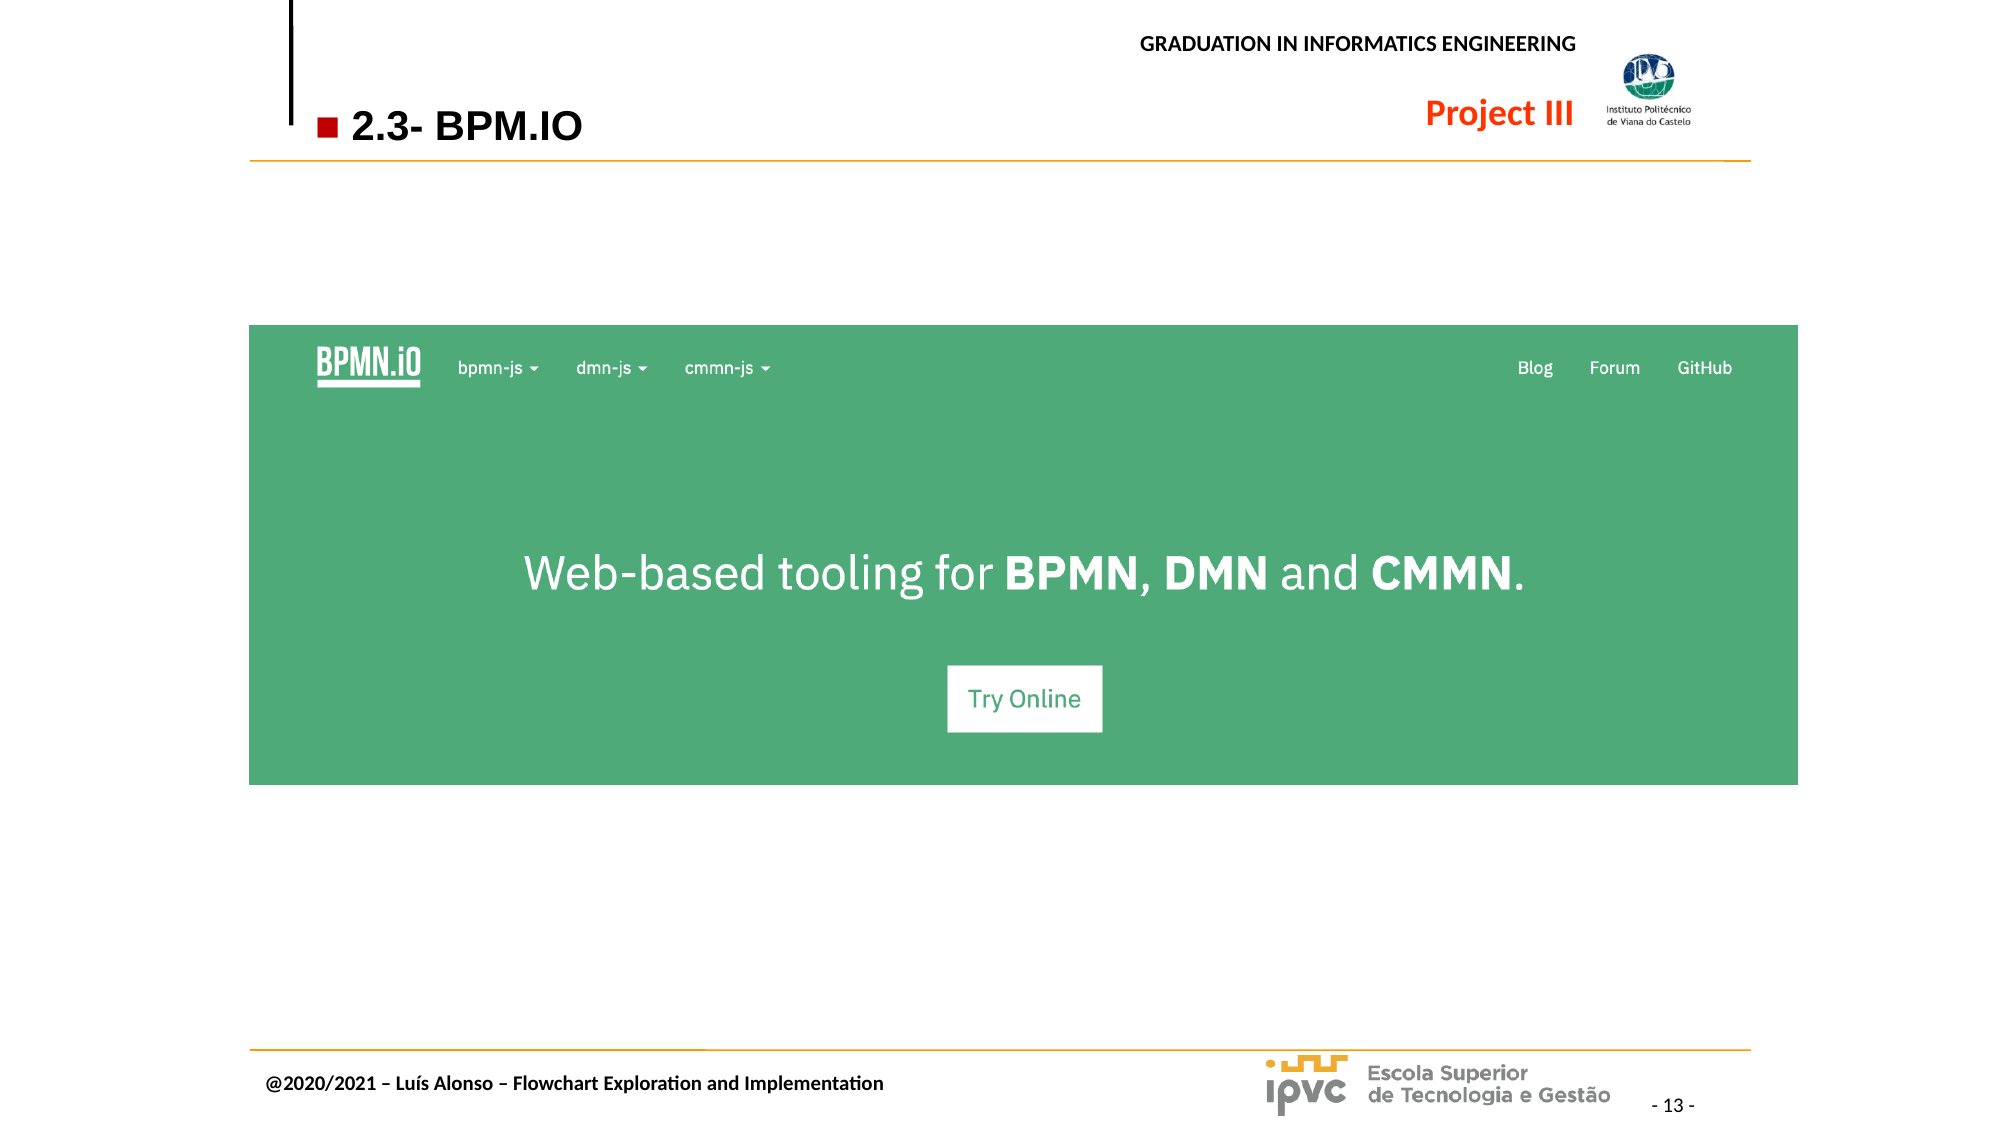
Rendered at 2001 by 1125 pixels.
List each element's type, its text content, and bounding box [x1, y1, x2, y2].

text_box ■ 2.3- BPM.IO [300, 91, 1446, 157]
text_box [1609, 1032, 1746, 1082]
text_box Graduation IN Informatics engineering [1016, 21, 1592, 64]
text_box @2020/2021 – Luís Alonso – Flowchart Exploration and Implementation [249, 1049, 1138, 1103]
picture [1266, 1055, 1610, 1116]
text_box [292, 7, 1438, 58]
text_box Project III [1411, 80, 1590, 141]
text_box - 13 - [1596, 1082, 1750, 1125]
picture [249, 325, 1798, 785]
picture [1599, 37, 1699, 149]
